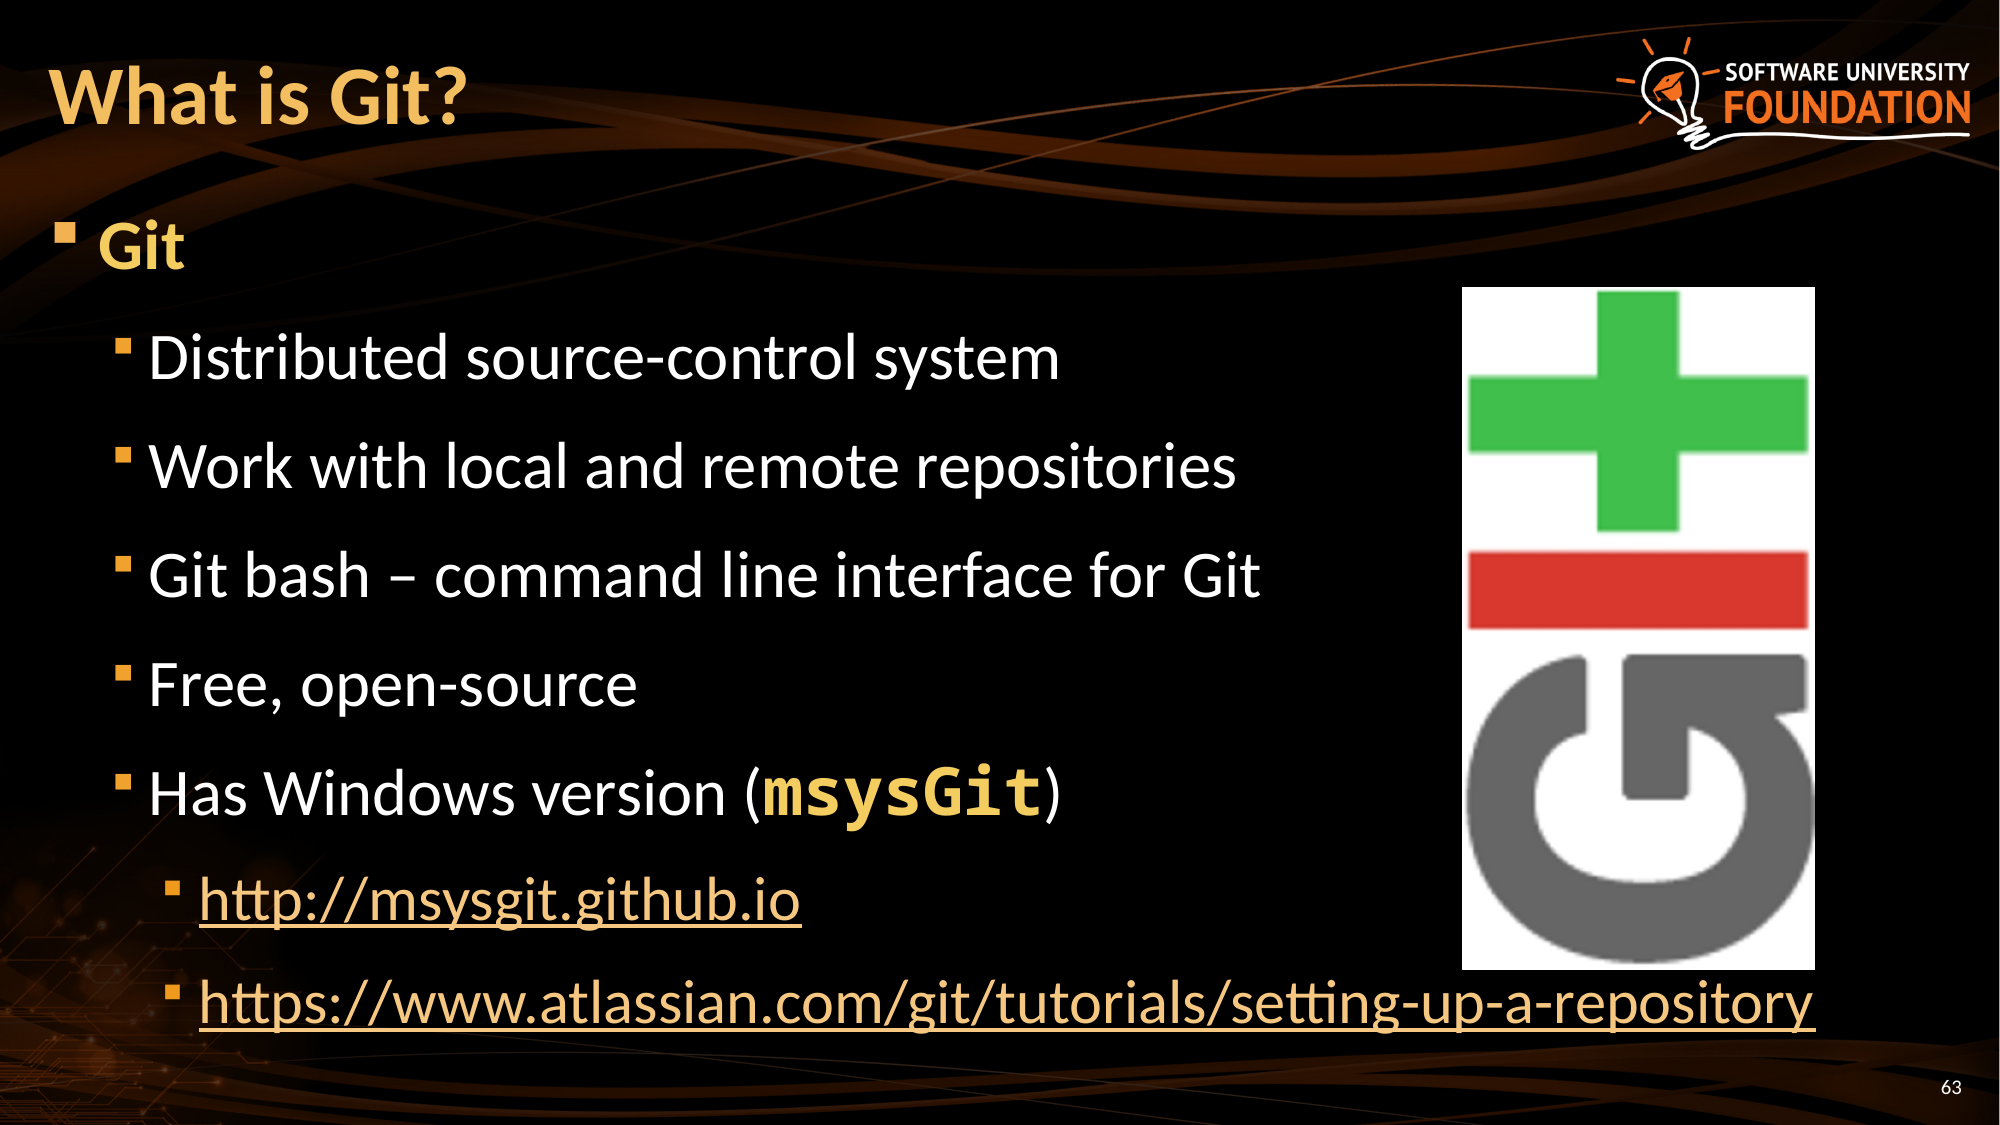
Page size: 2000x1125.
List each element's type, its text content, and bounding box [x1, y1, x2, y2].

list Git Distributed source-control system Work with local and remote repositories Git bash – command line interface for Git Free, open-source Has Windows version (msysGit) http://msysgit.github.io https://www.atlassian.com/git/tutorials/setting-up-a-repository [31, 188, 1968, 1103]
picture [0, 0, 2000, 1125]
title What is Git? [30, 6, 1602, 189]
